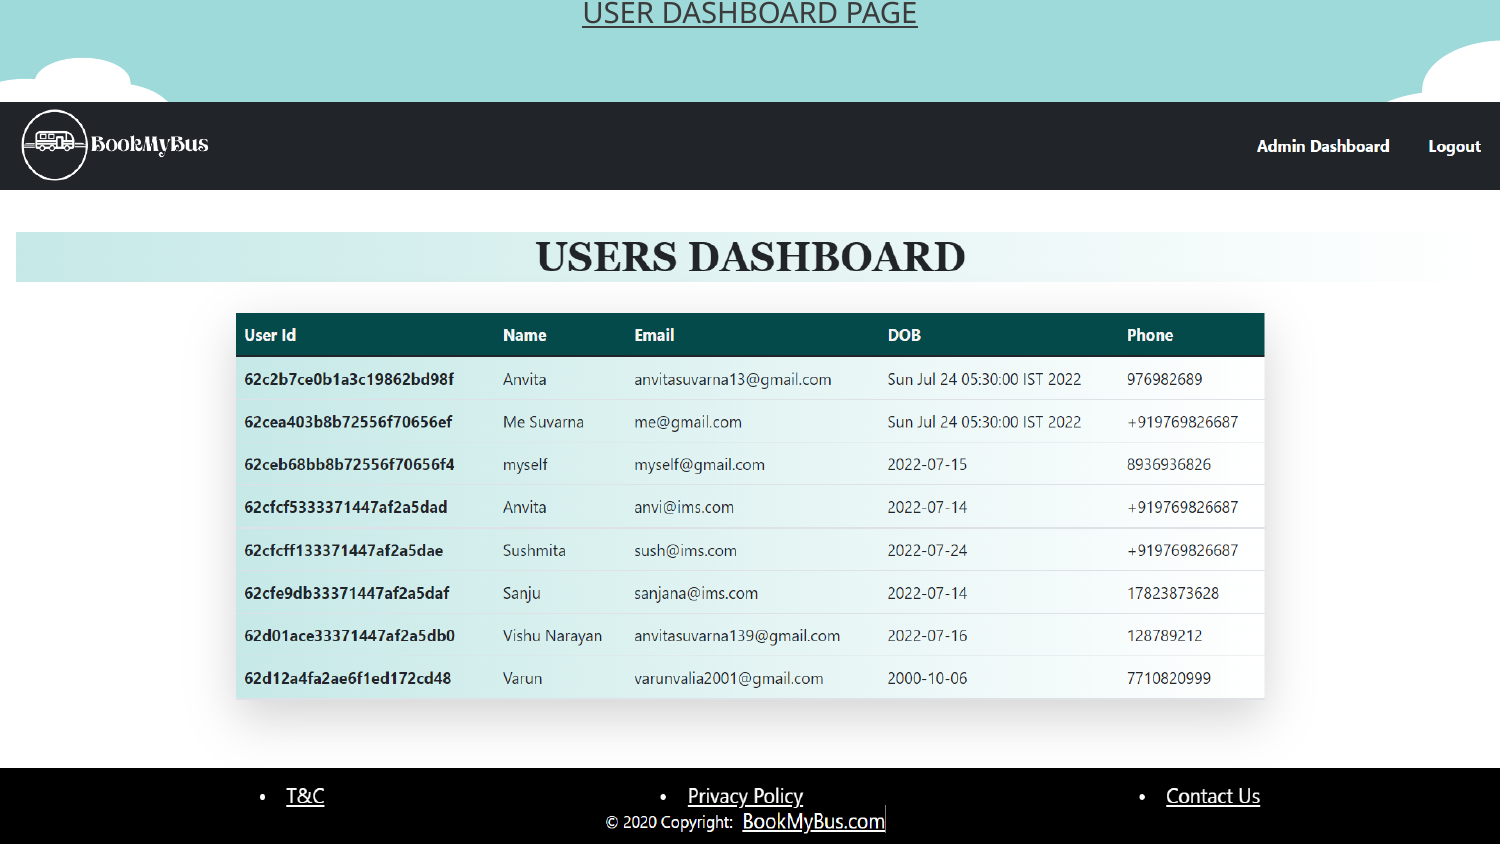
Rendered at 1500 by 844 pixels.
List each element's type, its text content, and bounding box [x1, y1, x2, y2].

picture [0, 102, 1500, 844]
title USER DASHBOARD PAGE [116, 0, 1383, 46]
